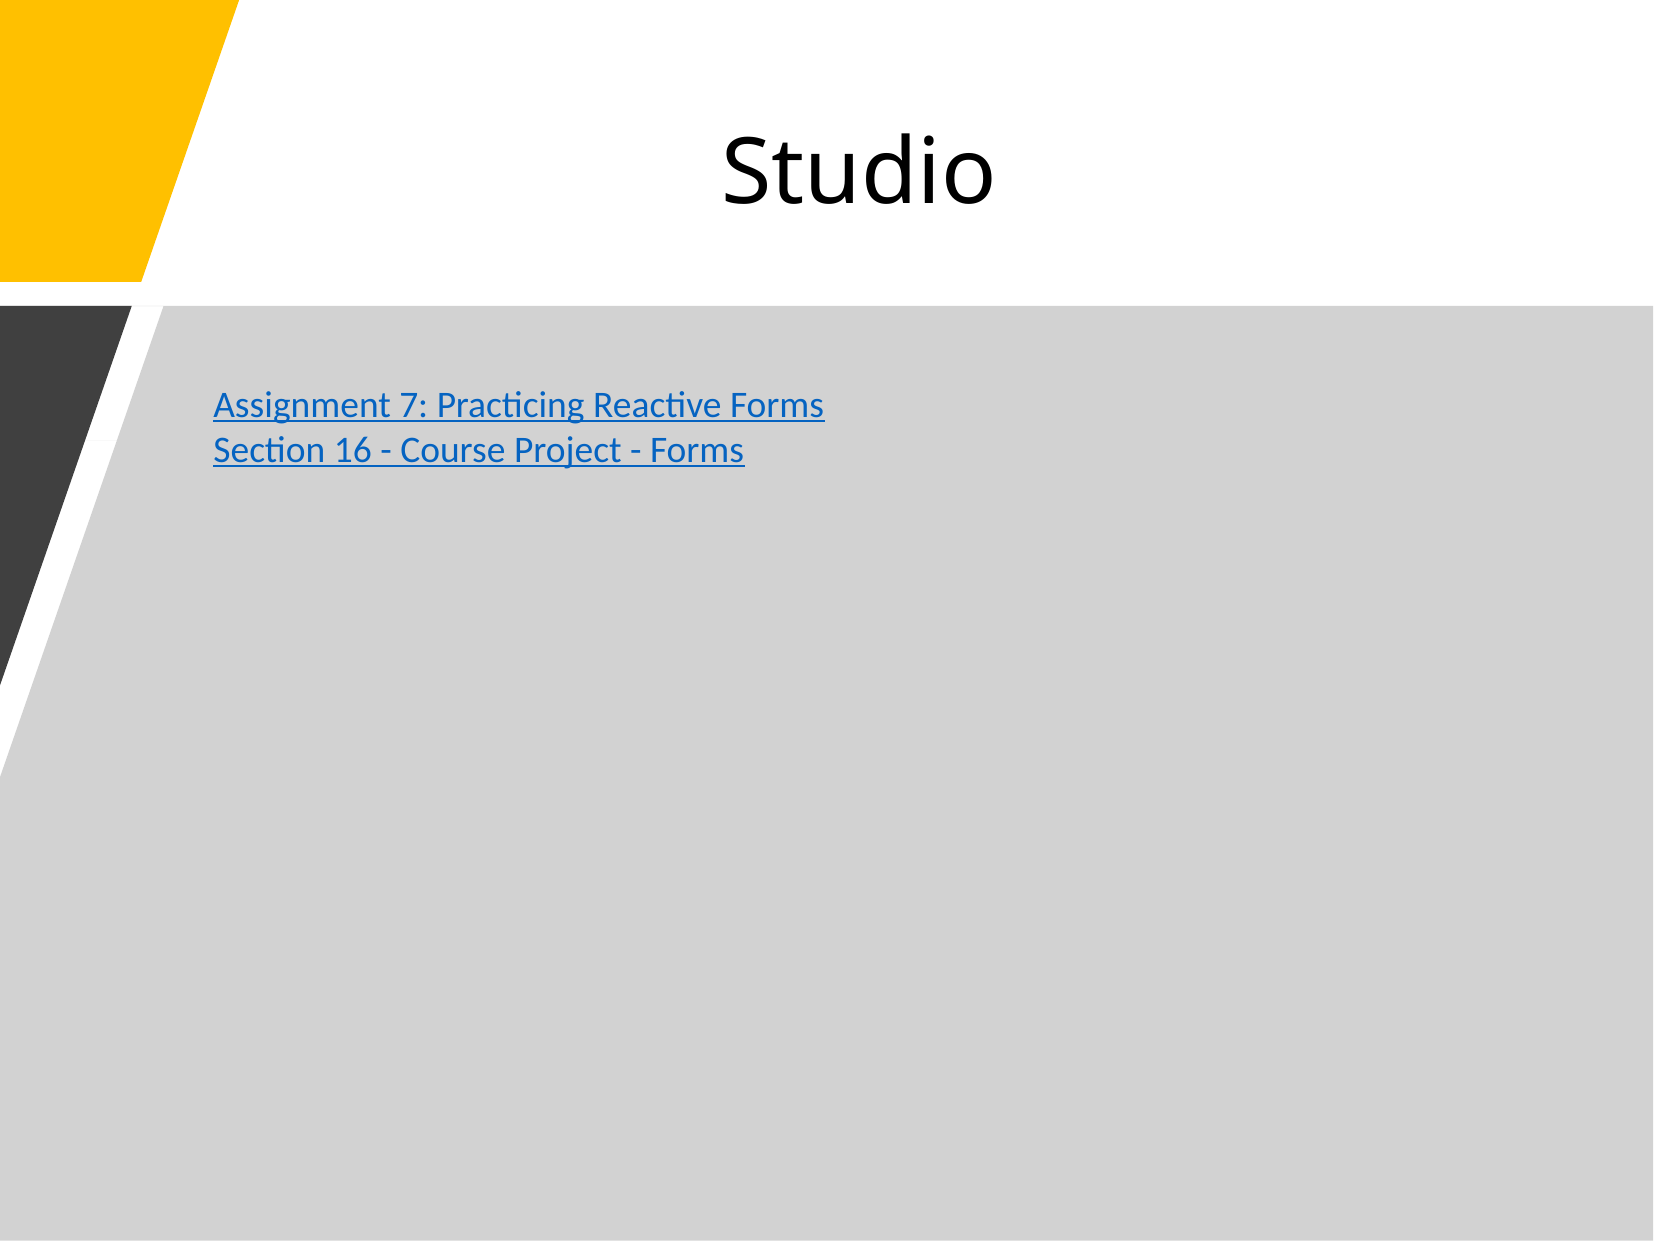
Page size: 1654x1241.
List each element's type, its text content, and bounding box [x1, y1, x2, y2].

text_box [0, 0, 241, 283]
text_box [0, 304, 134, 686]
text_box Assignment 7: Practicing Reactive Forms Section 16 - Course Project - Forms [198, 372, 1390, 1096]
title Studio [224, 66, 1495, 282]
text_box [0, 304, 1654, 1241]
